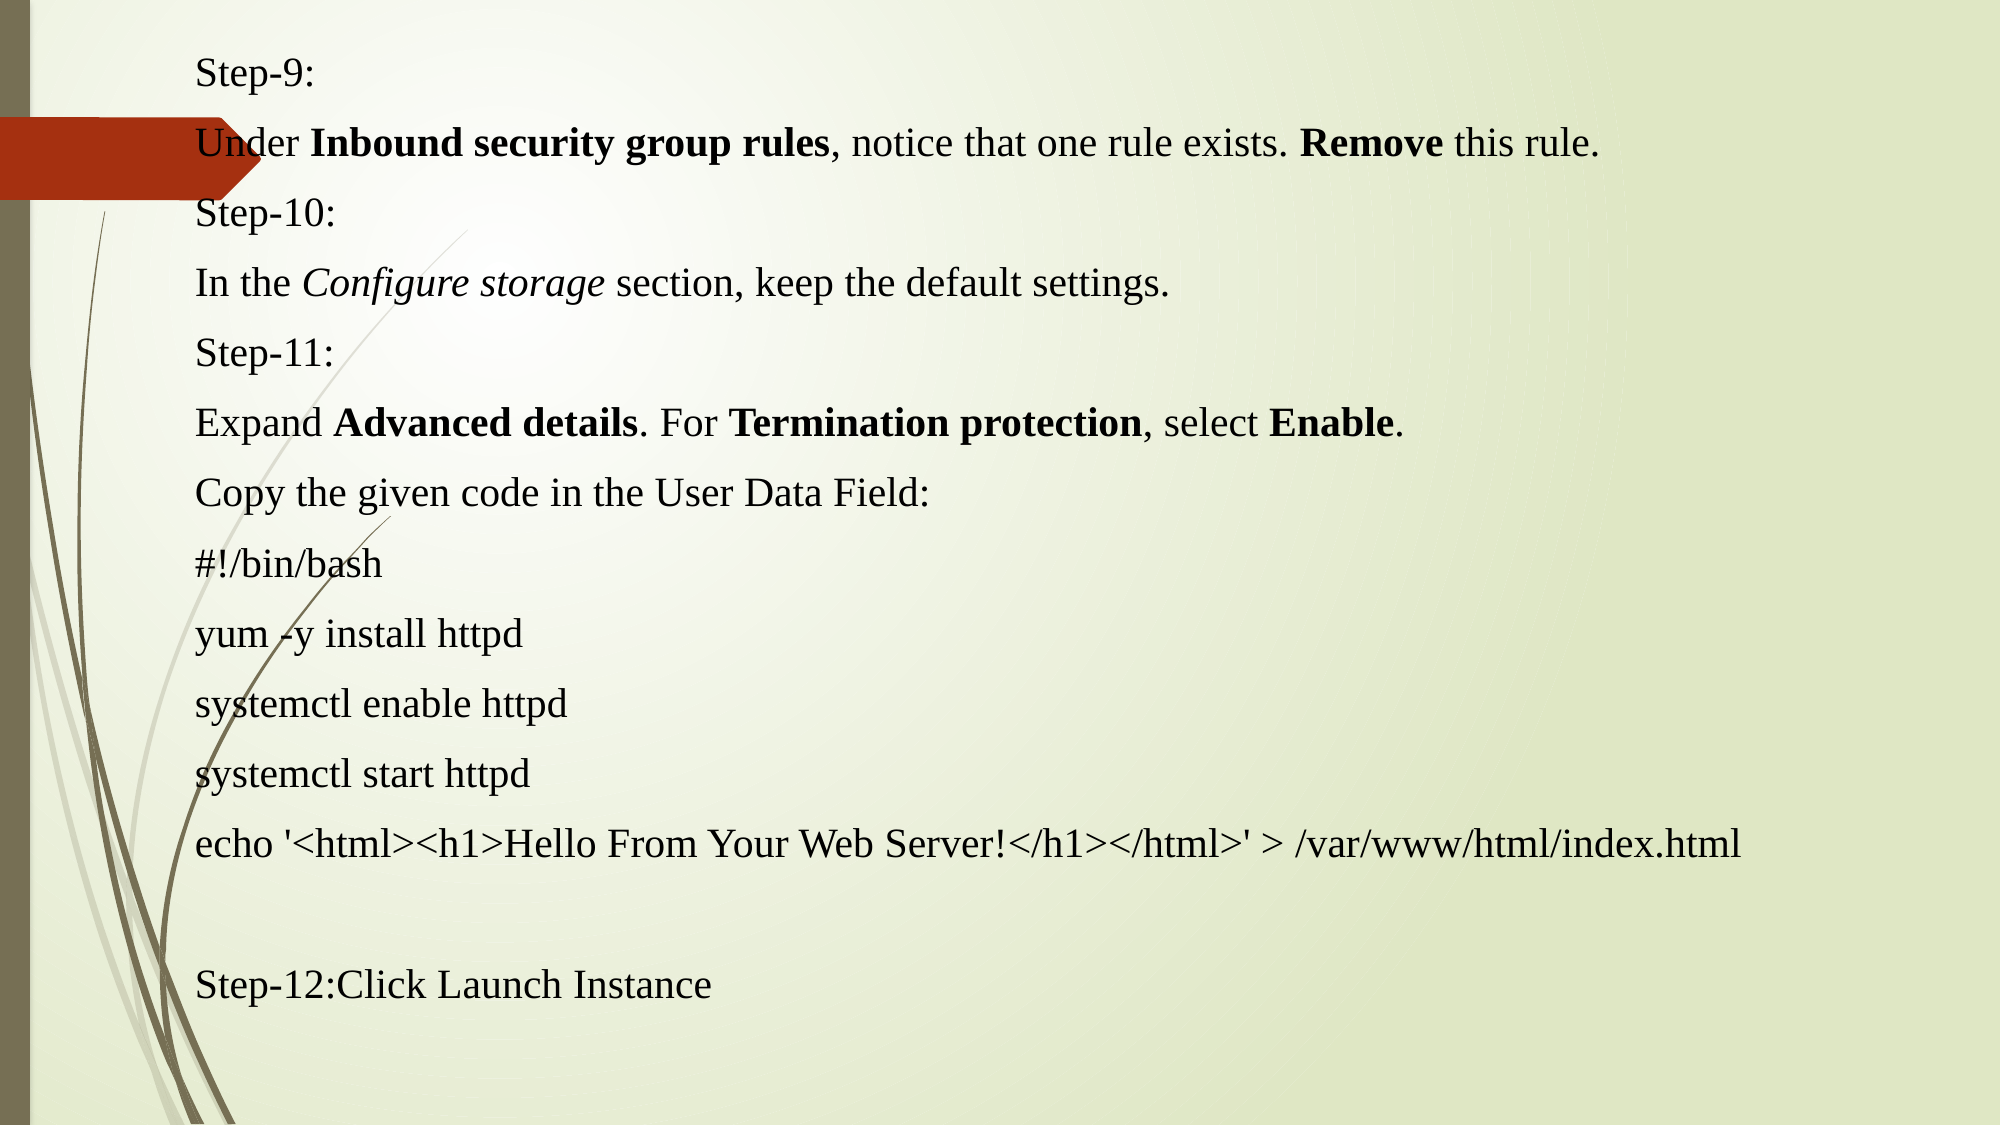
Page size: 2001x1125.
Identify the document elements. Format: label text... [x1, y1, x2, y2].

text_box Step-9: Under Inbound security group rules, notice that one rule exists. Remove this rule. Step-10: In the Configure storage section, keep the default settings. Step-11: Expand Advanced details. For Termination protection, select Enable. Copy the given code in the User Data Field: #!/bin/bash yum -y install httpd systemctl enable httpd systemctl start httpd echo '<html><h1>Hello From Your Web Server!</h1></html>' > /var/www/html/index.html Step-12:Click Launch Instance [179, 33, 1902, 1014]
